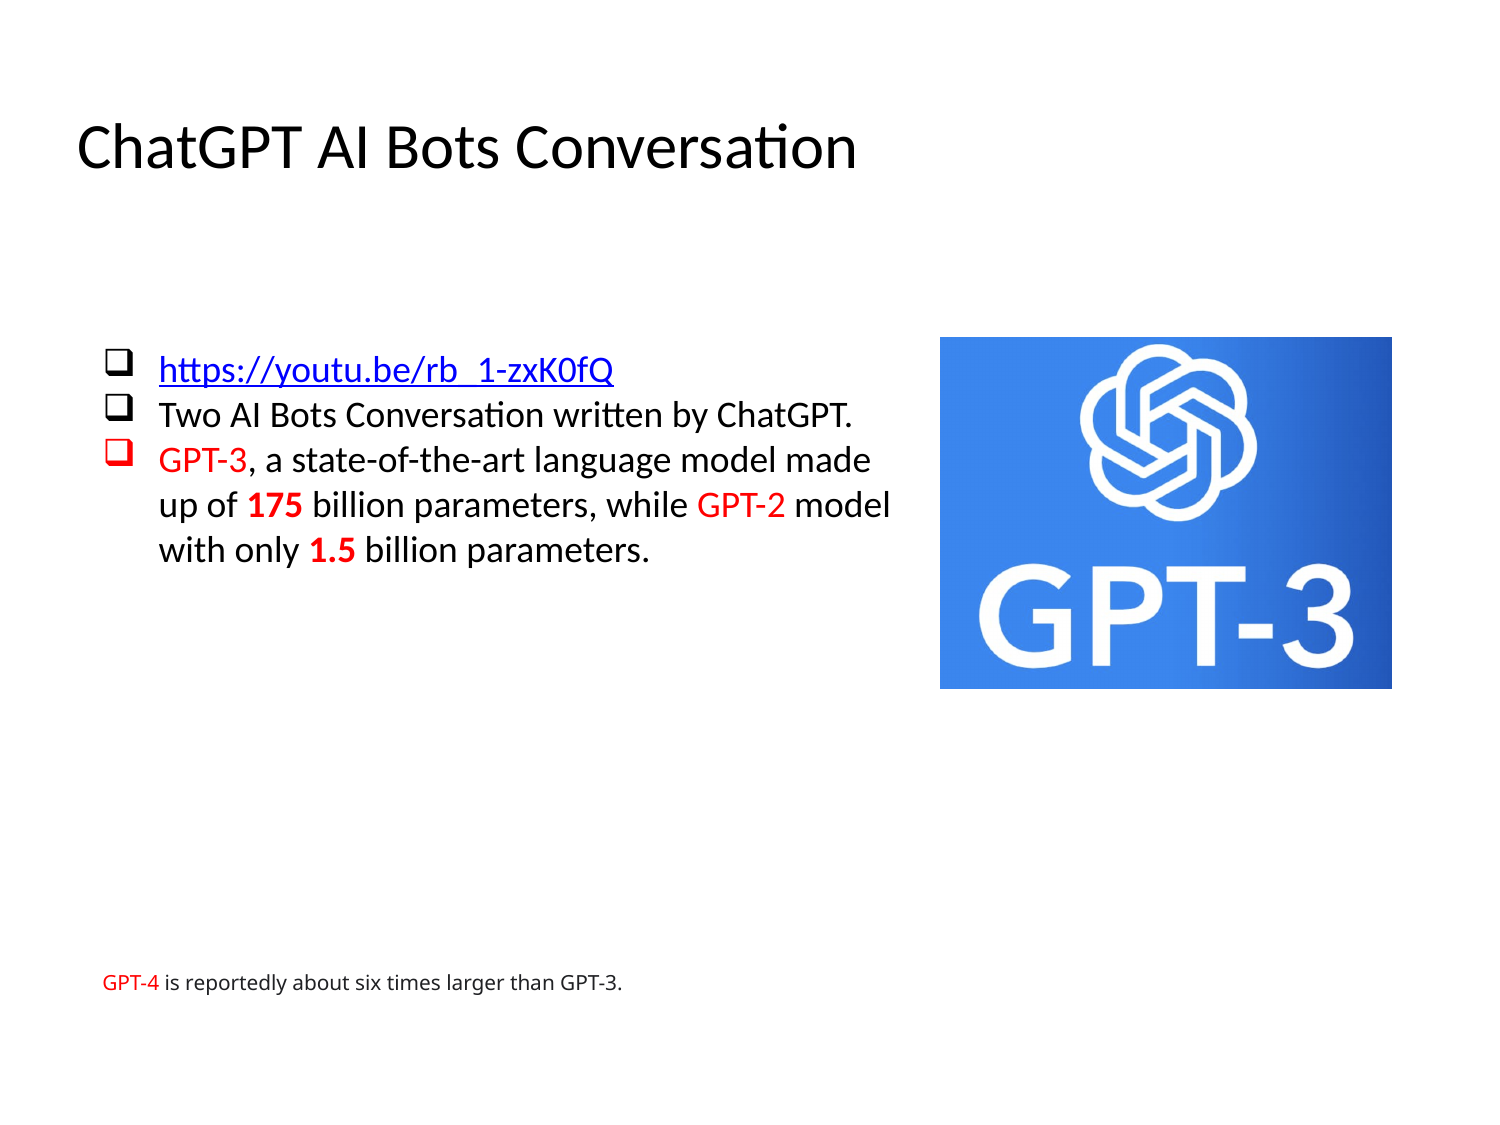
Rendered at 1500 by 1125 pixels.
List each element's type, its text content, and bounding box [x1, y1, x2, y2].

text_box https://youtu.be/rb_1-zxK0fQ Two AI Bots Conversation written by ChatGPT. GPT-3, a state-of-the-art language model made up of 175 billion parameters, while GPT-2 model with only 1.5 billion parameters. [87, 337, 931, 578]
picture [940, 337, 1392, 690]
text_box GPT-4 is reportedly about six times larger than GPT-3. [87, 962, 931, 1003]
title ChatGPT AI Bots Conversation [62, 23, 1076, 263]
